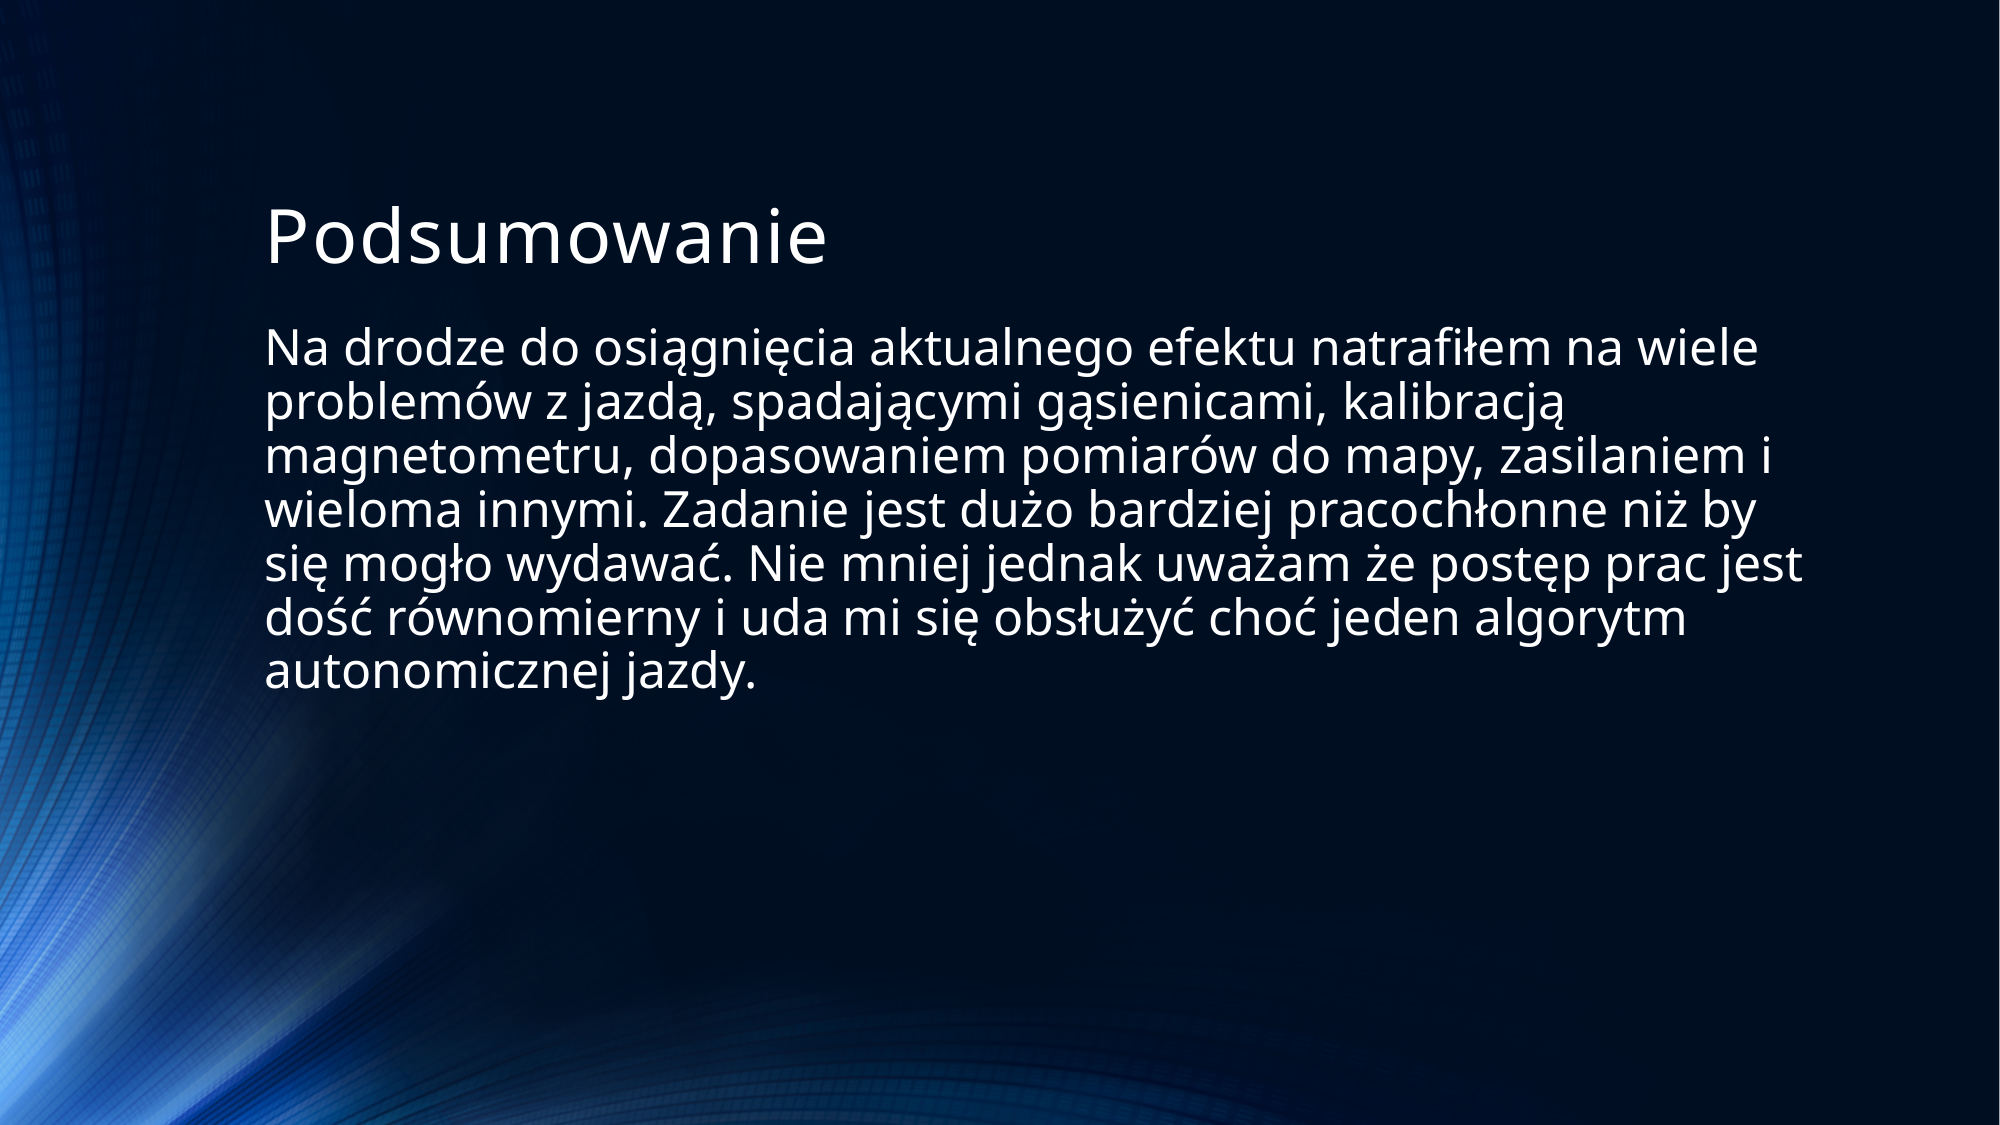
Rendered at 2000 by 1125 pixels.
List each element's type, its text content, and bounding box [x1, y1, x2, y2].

picture [0, 0, 2000, 1125]
list Na drodze do osiągnięcia aktualnego efektu natrafiłem na wiele problemów z jazdą, spadającymi gąsienicami, kalibracją magnetometru, dopasowaniem pomiarów do mapy, zasilaniem i wieloma innymi. Zadanie jest dużo bardziej pracochłonne niż by się mogło wydawać. Nie mniej jednak uważam że postęp prac jest dość równomierny i uda mi się obsłużyć choć jeden algorytm autonomicznej jazdy. [249, 314, 1851, 988]
title Podsumowanie [249, 62, 1750, 288]
